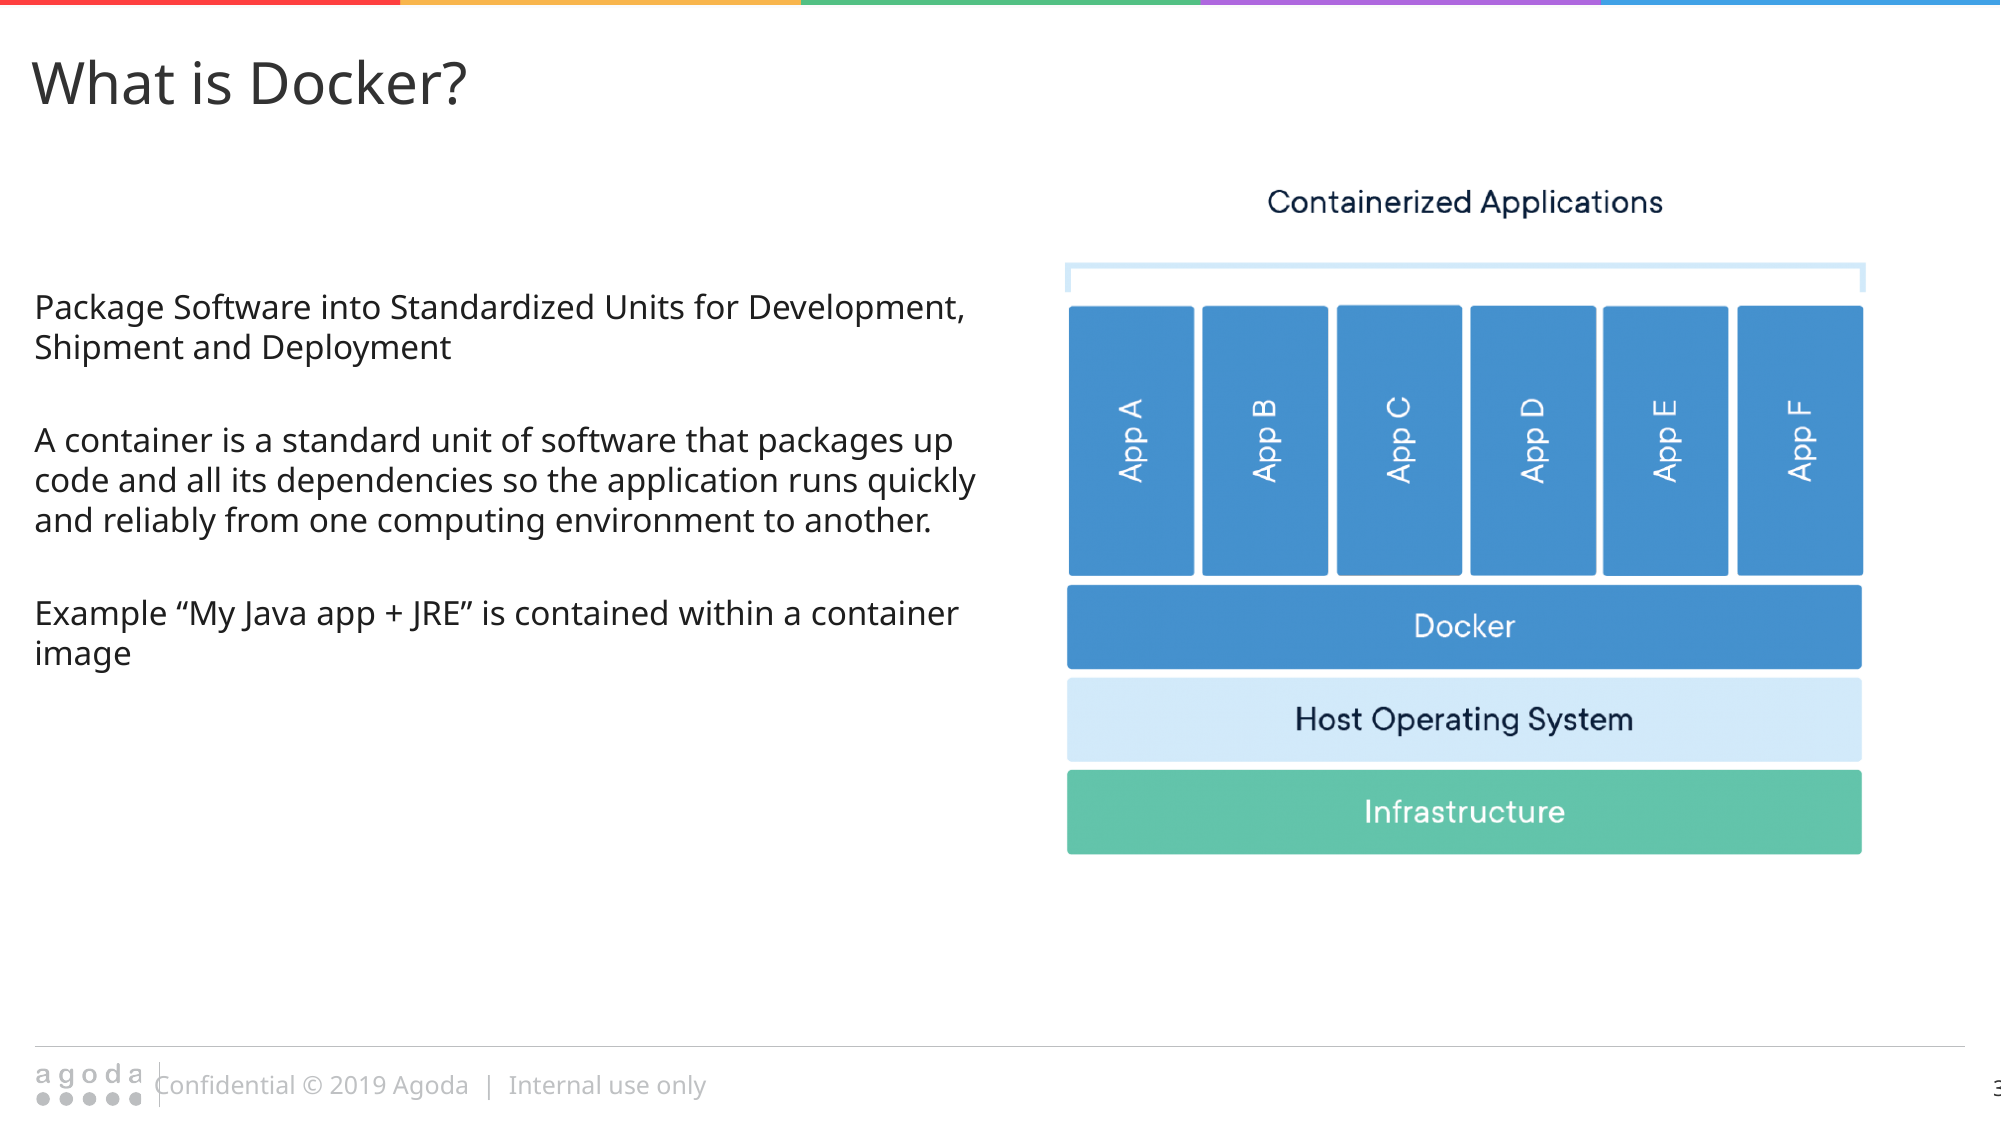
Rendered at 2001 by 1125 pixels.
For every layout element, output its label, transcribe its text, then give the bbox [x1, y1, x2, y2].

picture [36, 1063, 142, 1106]
picture [960, 80, 1969, 954]
list What is Docker? [31, 45, 1963, 117]
list Package Software into Standardized Units for Development, Shipment and Deployment A container is a standard unit of software that packages up code and all its dependencies so the application runs quickly and reliably from one computing environment to another. Example “My Java app + JRE” is contained within a container image [34, 286, 955, 934]
picture [0, 0, 2000, 8]
